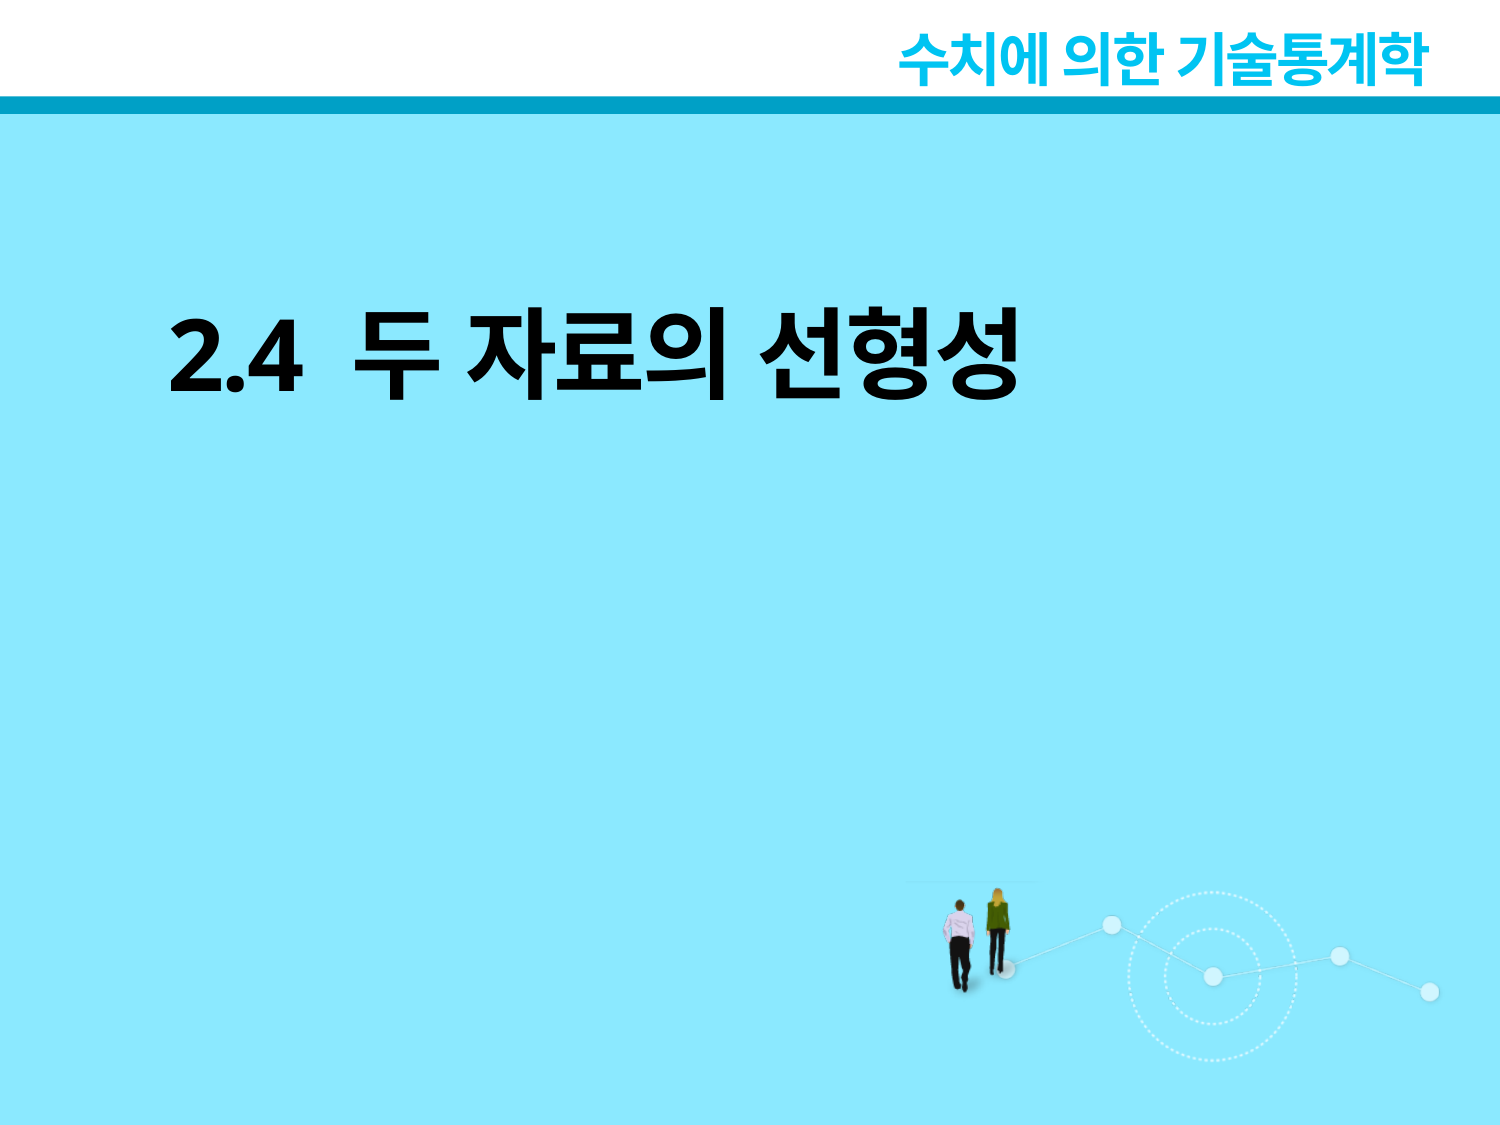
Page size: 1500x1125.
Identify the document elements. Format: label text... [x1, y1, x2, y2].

text_box 2.4 두 자료의 선형성 [152, 272, 1042, 419]
picture [905, 881, 1449, 1104]
